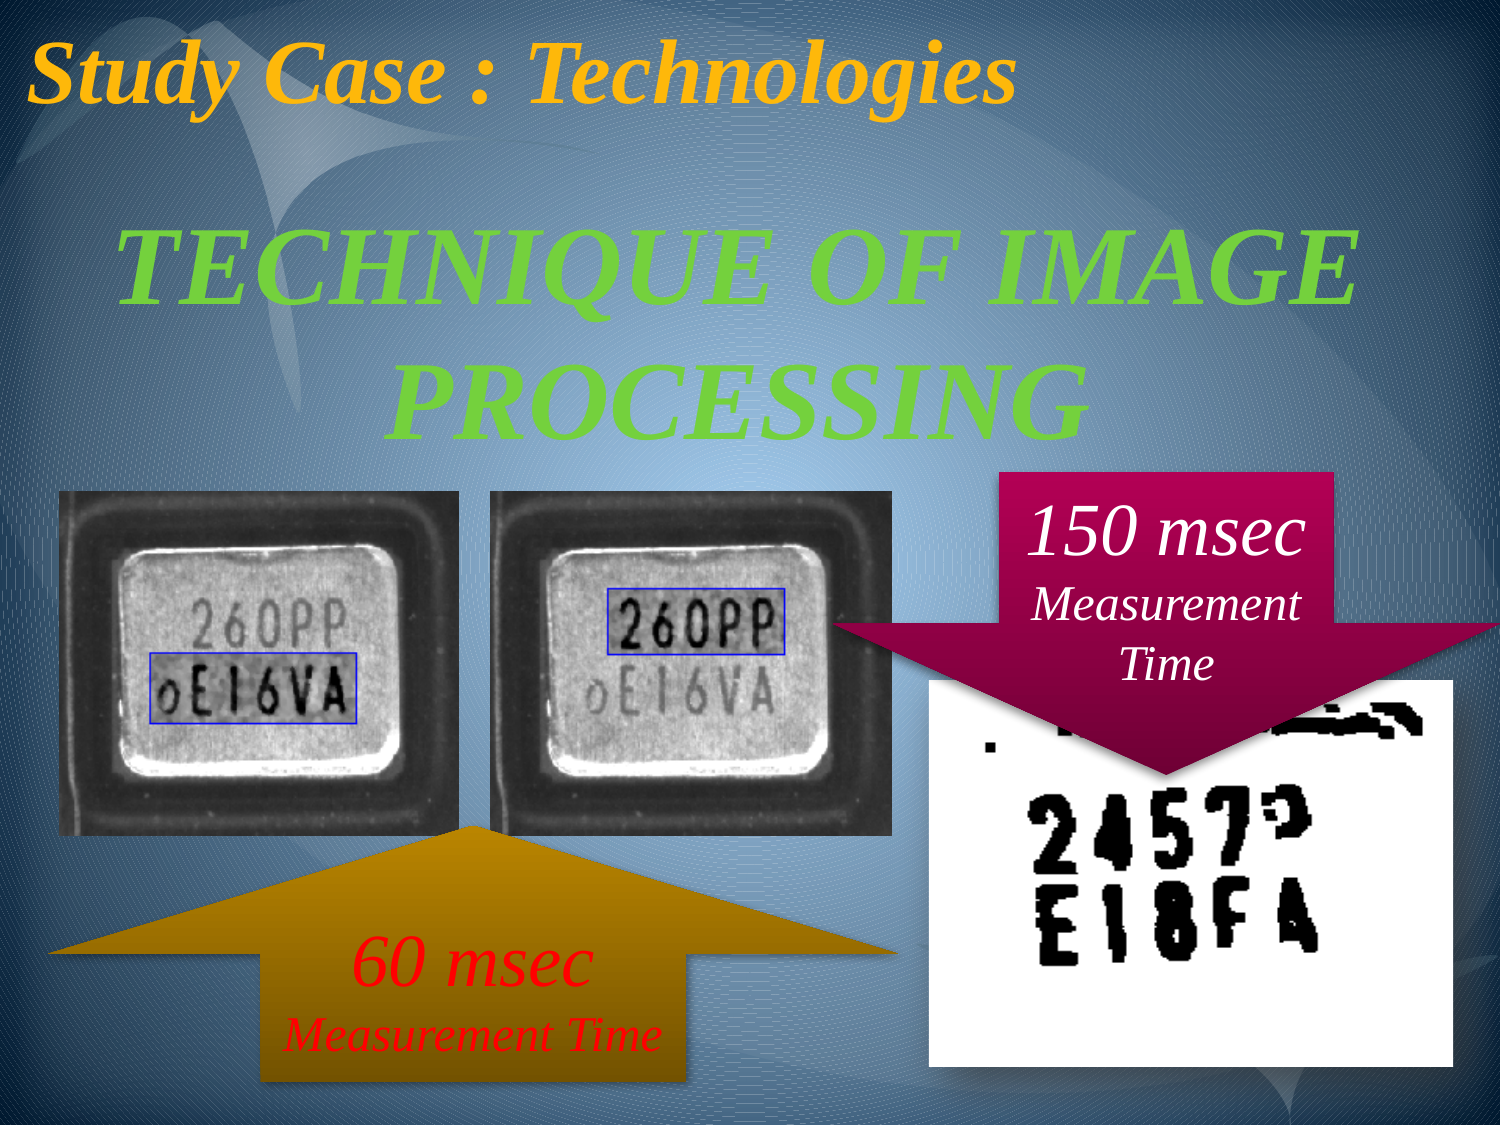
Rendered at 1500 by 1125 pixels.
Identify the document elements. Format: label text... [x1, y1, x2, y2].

text_box 150 msec Measurement Time [898, 472, 1500, 680]
picture [0, 0, 1500, 1125]
text_box Technique Of Image Processing [64, 184, 1411, 470]
text_box 60 msec Measurement Time [47, 825, 899, 1083]
title Study Case : Technologies [11, 17, 1355, 118]
